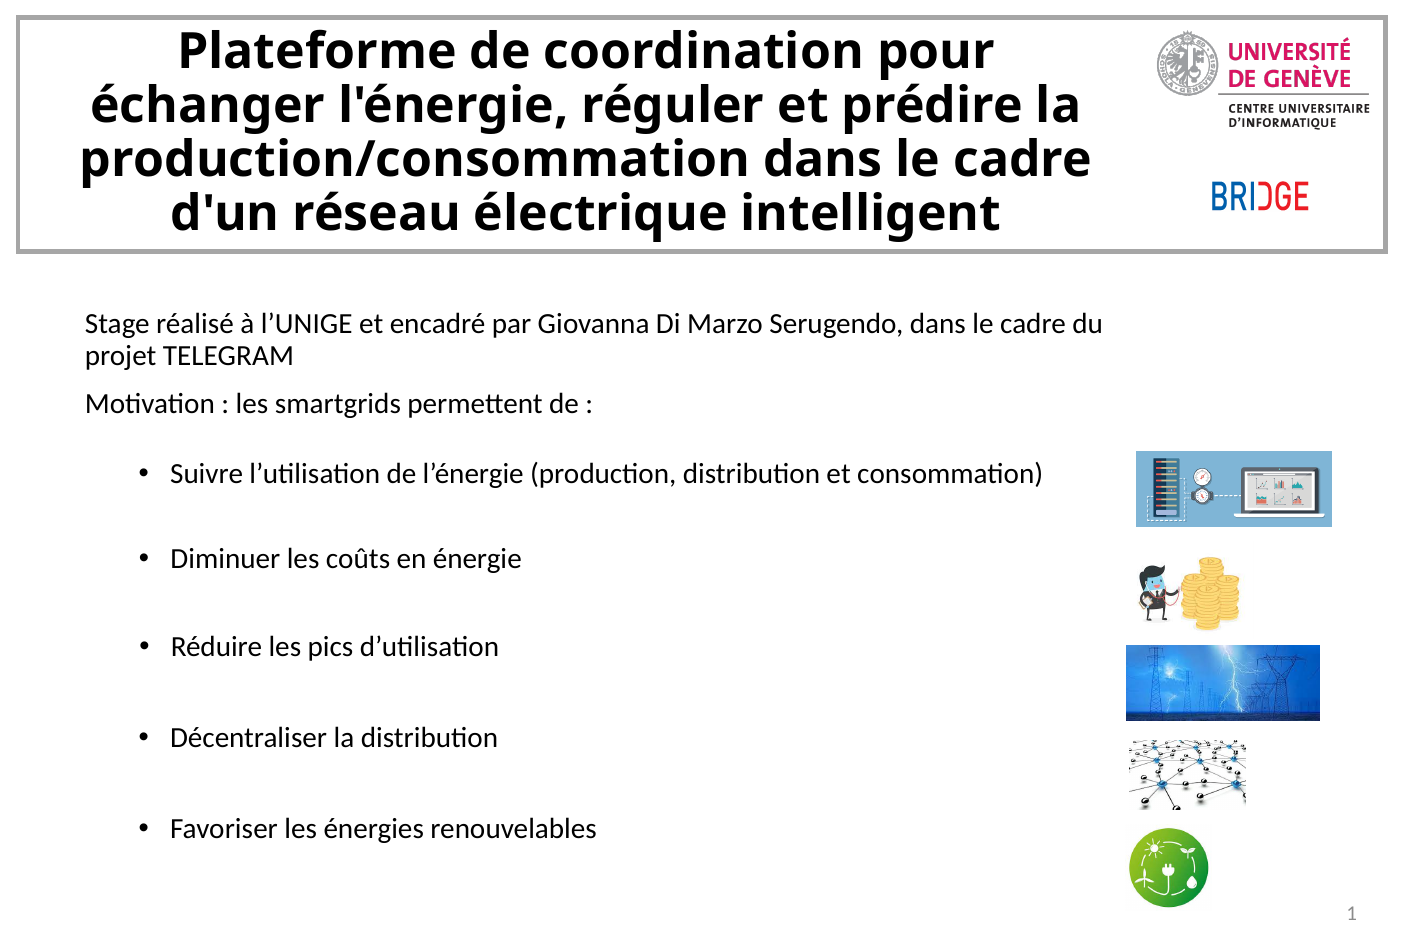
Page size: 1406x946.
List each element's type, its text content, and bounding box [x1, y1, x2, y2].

text_box Diminuer les coûts en énergie [123, 535, 1003, 611]
picture [1136, 451, 1332, 528]
picture [1148, 17, 1383, 143]
list Stage réalisé à l’UNIGE et encadré par Giovanna Di Marzo Serugendo, dans le cadre du projet TELEGRAM Motivation : les smartgrids permettent de : [69, 253, 1192, 443]
text_box [17, 16, 1386, 253]
slide_number 1 [1294, 889, 1373, 936]
picture [1129, 740, 1246, 810]
text_box Réduire les pics d’utilisation [124, 623, 939, 698]
picture [1126, 645, 1320, 721]
text_box Suivre l’utilisation de l’énergie (production, distribution et consommation) [123, 451, 1074, 526]
text_box Décentraliser la distribution [123, 715, 1221, 790]
picture [1125, 541, 1254, 639]
picture [1211, 180, 1309, 212]
picture [1125, 824, 1212, 912]
text_box Favoriser les énergies renouvelables [123, 806, 720, 881]
